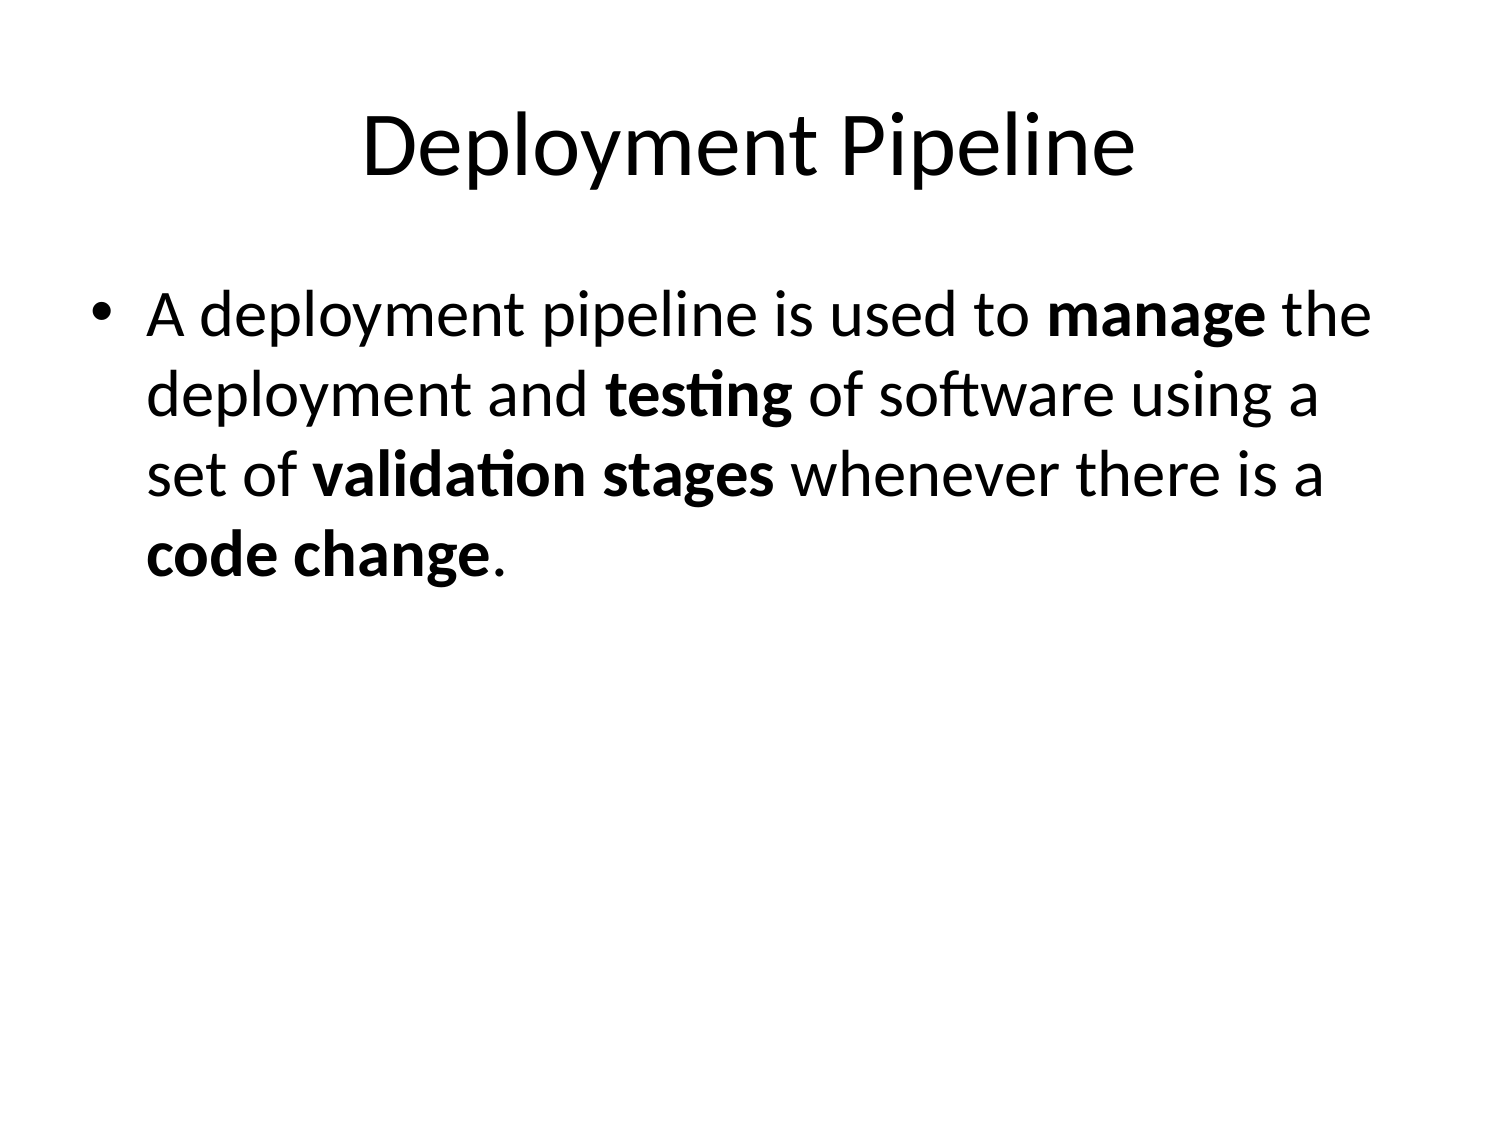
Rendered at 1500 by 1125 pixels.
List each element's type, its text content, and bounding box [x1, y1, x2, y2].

list A deployment pipeline is used to manage the deployment and testing of software using a set of validation stages whenever there is a code change. [75, 262, 1425, 1005]
title Deployment Pipeline [75, 45, 1425, 233]
